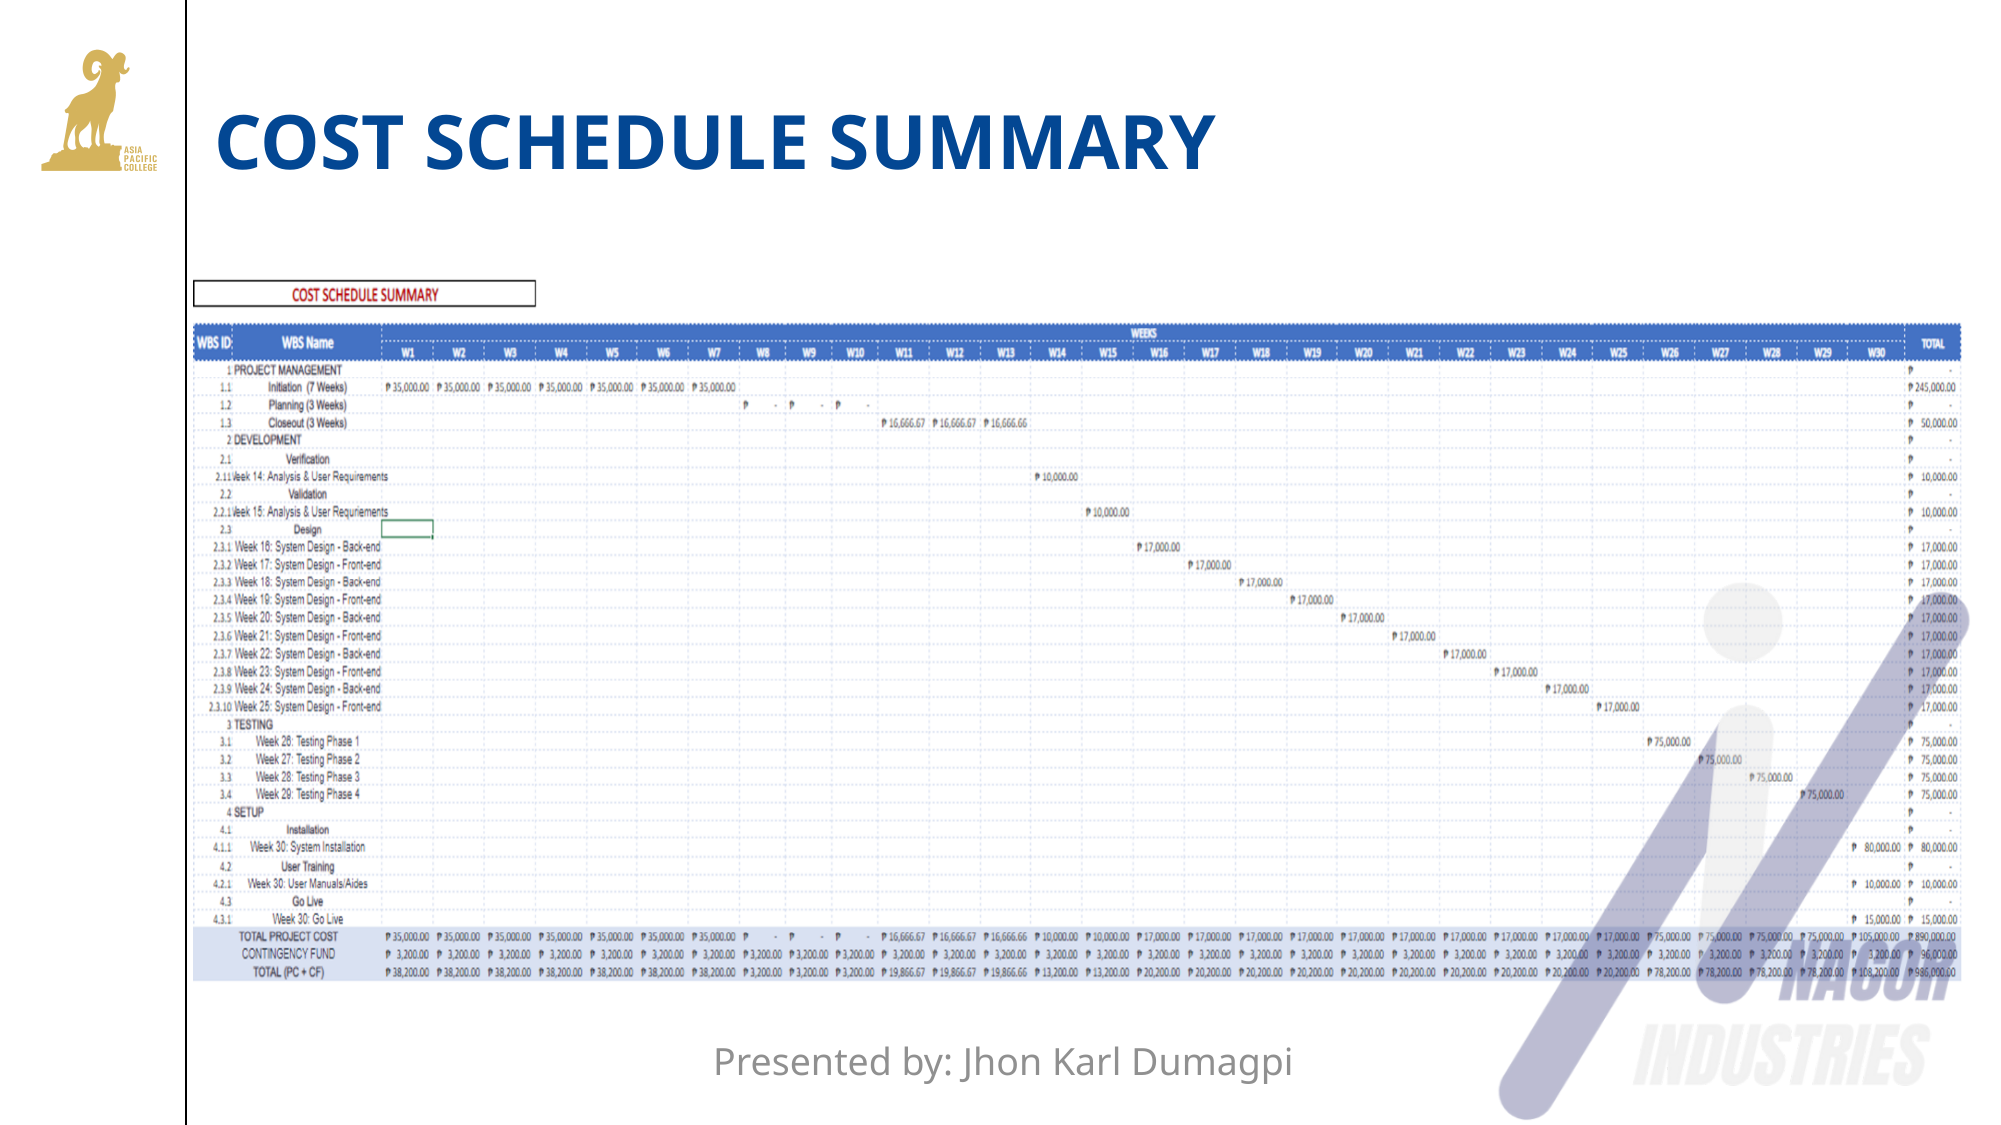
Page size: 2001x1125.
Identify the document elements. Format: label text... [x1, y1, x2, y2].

title Cost schedule summary [214, 64, 1877, 193]
picture [193, 277, 2001, 1125]
text_box Presented by: Jhon Karl Dumagpi [698, 1030, 1309, 1091]
picture [32, 43, 166, 177]
